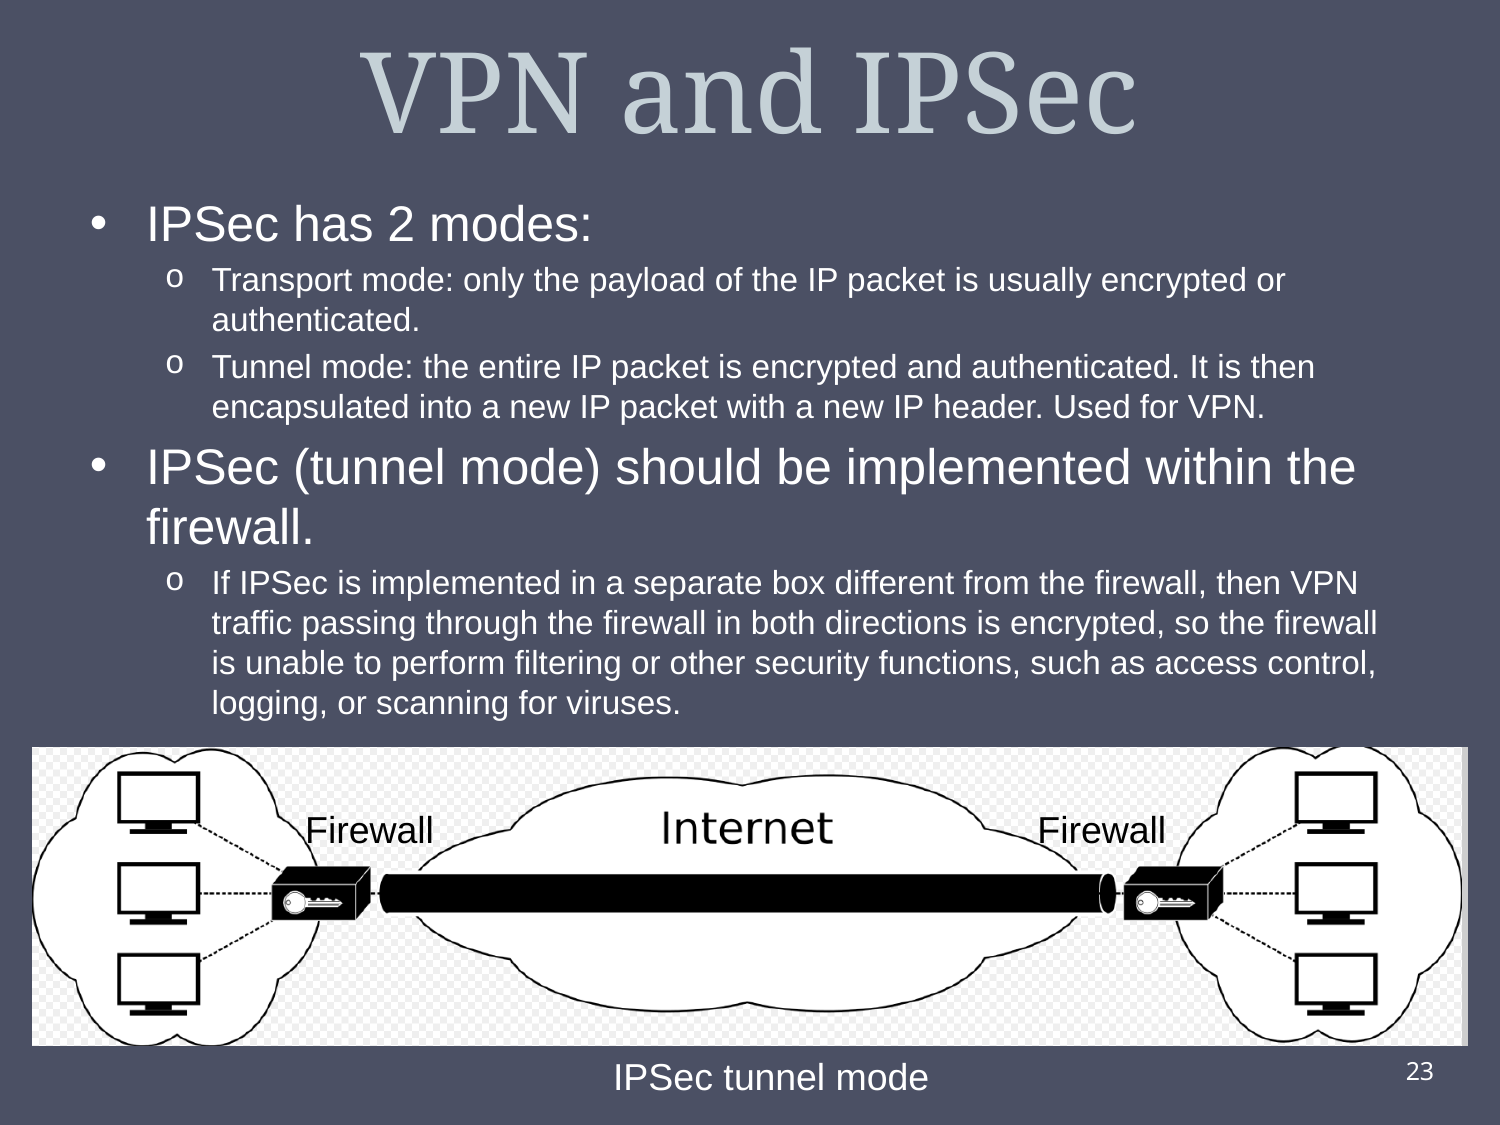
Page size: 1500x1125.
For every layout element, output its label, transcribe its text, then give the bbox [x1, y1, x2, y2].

picture [32, 747, 1468, 1047]
slide_number 23 [1401, 1042, 1494, 1103]
text_box VPN and IPSec [74, 28, 1425, 225]
text_box IPSec tunnel mode [598, 1054, 945, 1106]
text_box IPSec has 2 modes: Transport mode: only the payload of the IP packet is usually encrypted or authenticated. Tunnel mode: the entire IP packet is encrypted and authenticated. It is then encapsulated into a new IP packet with a new IP header. Used for VPN. IPSec (tunnel mode) should be implemented within the firewall. If IPSec is implemented in a separate box different from the firewall, then VPN traffic passing through the firewall in both directions is encrypted, so the firewall is unable to perform filtering or other security functions, such as access control, logging, or scanning for viruses. [74, 225, 1425, 746]
